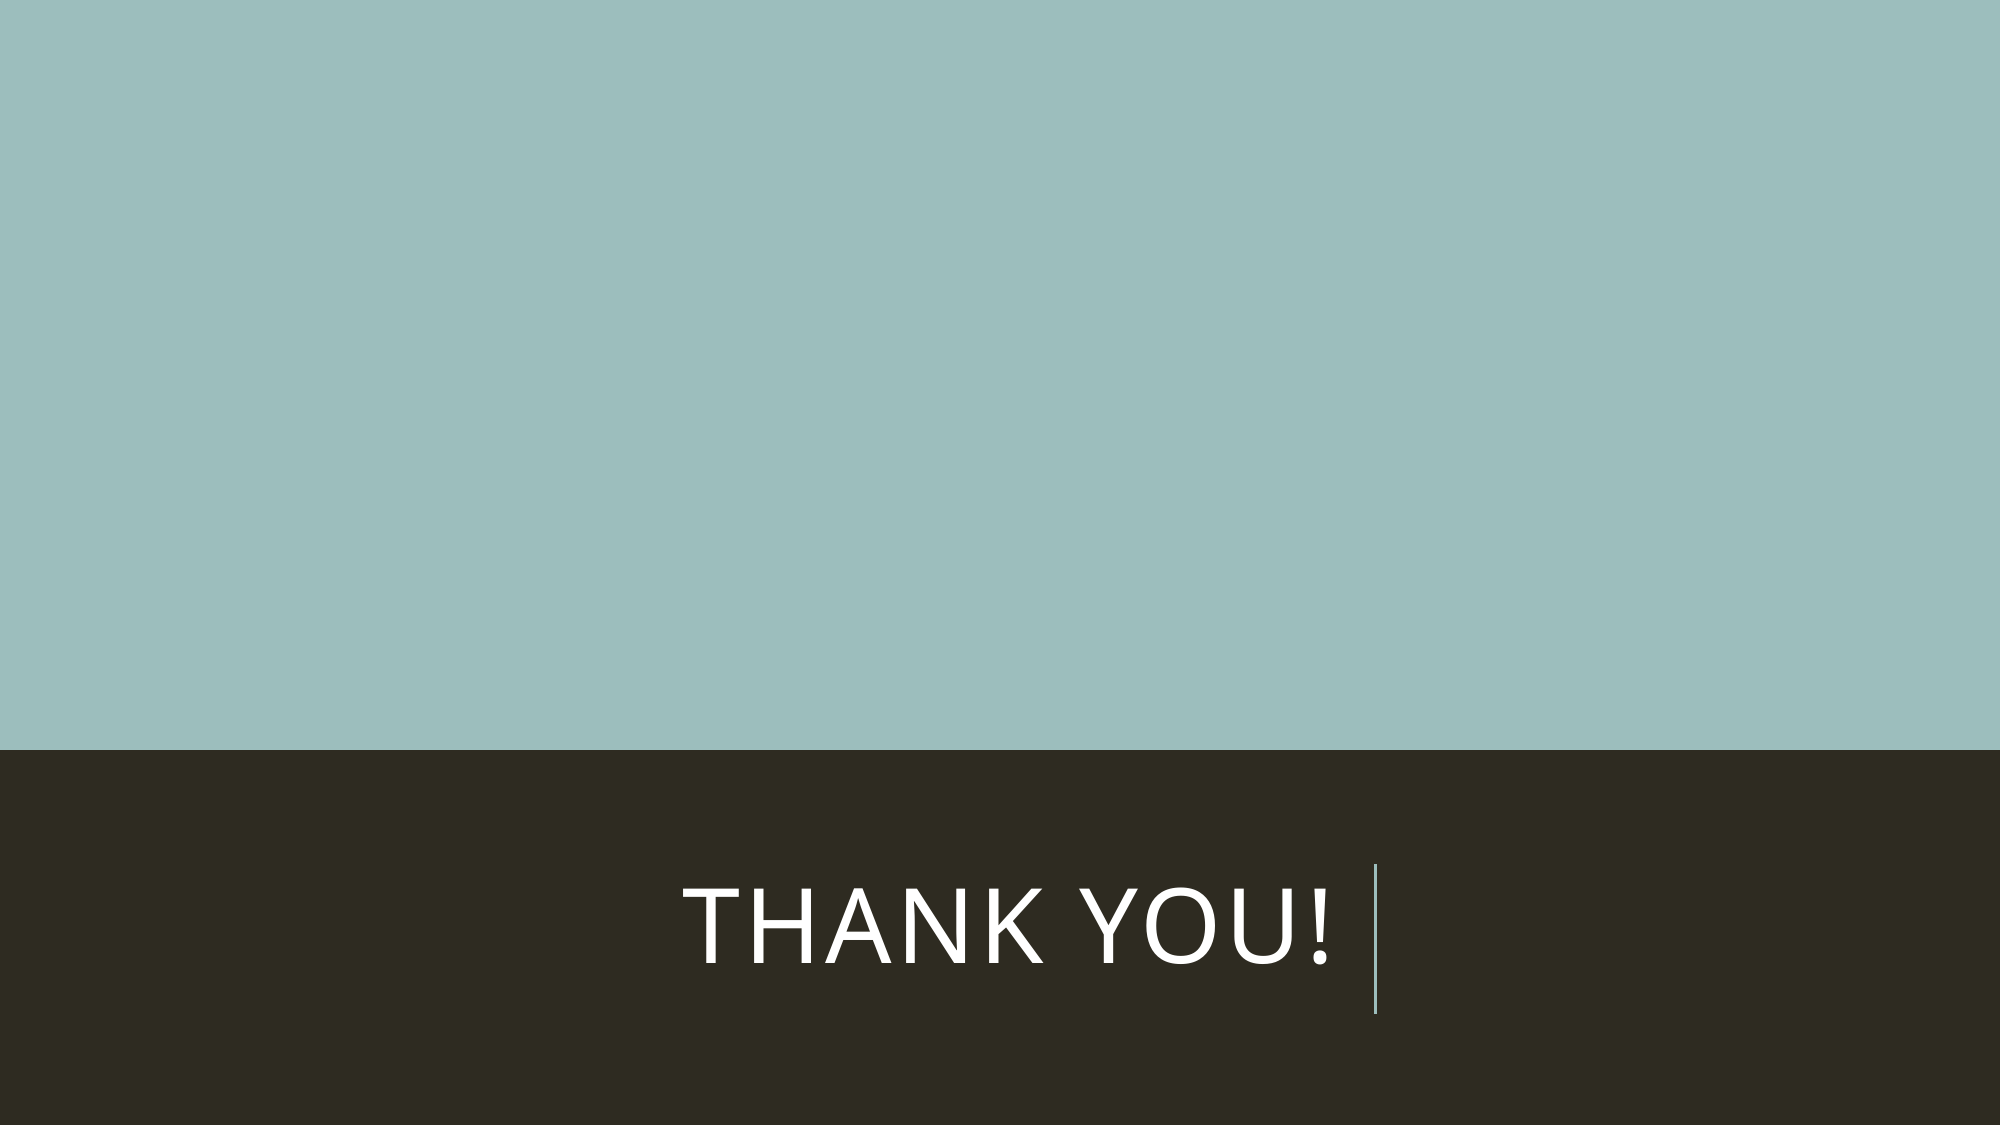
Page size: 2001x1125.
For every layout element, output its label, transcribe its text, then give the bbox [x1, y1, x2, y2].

title THANK YOU! [75, 813, 1350, 1054]
